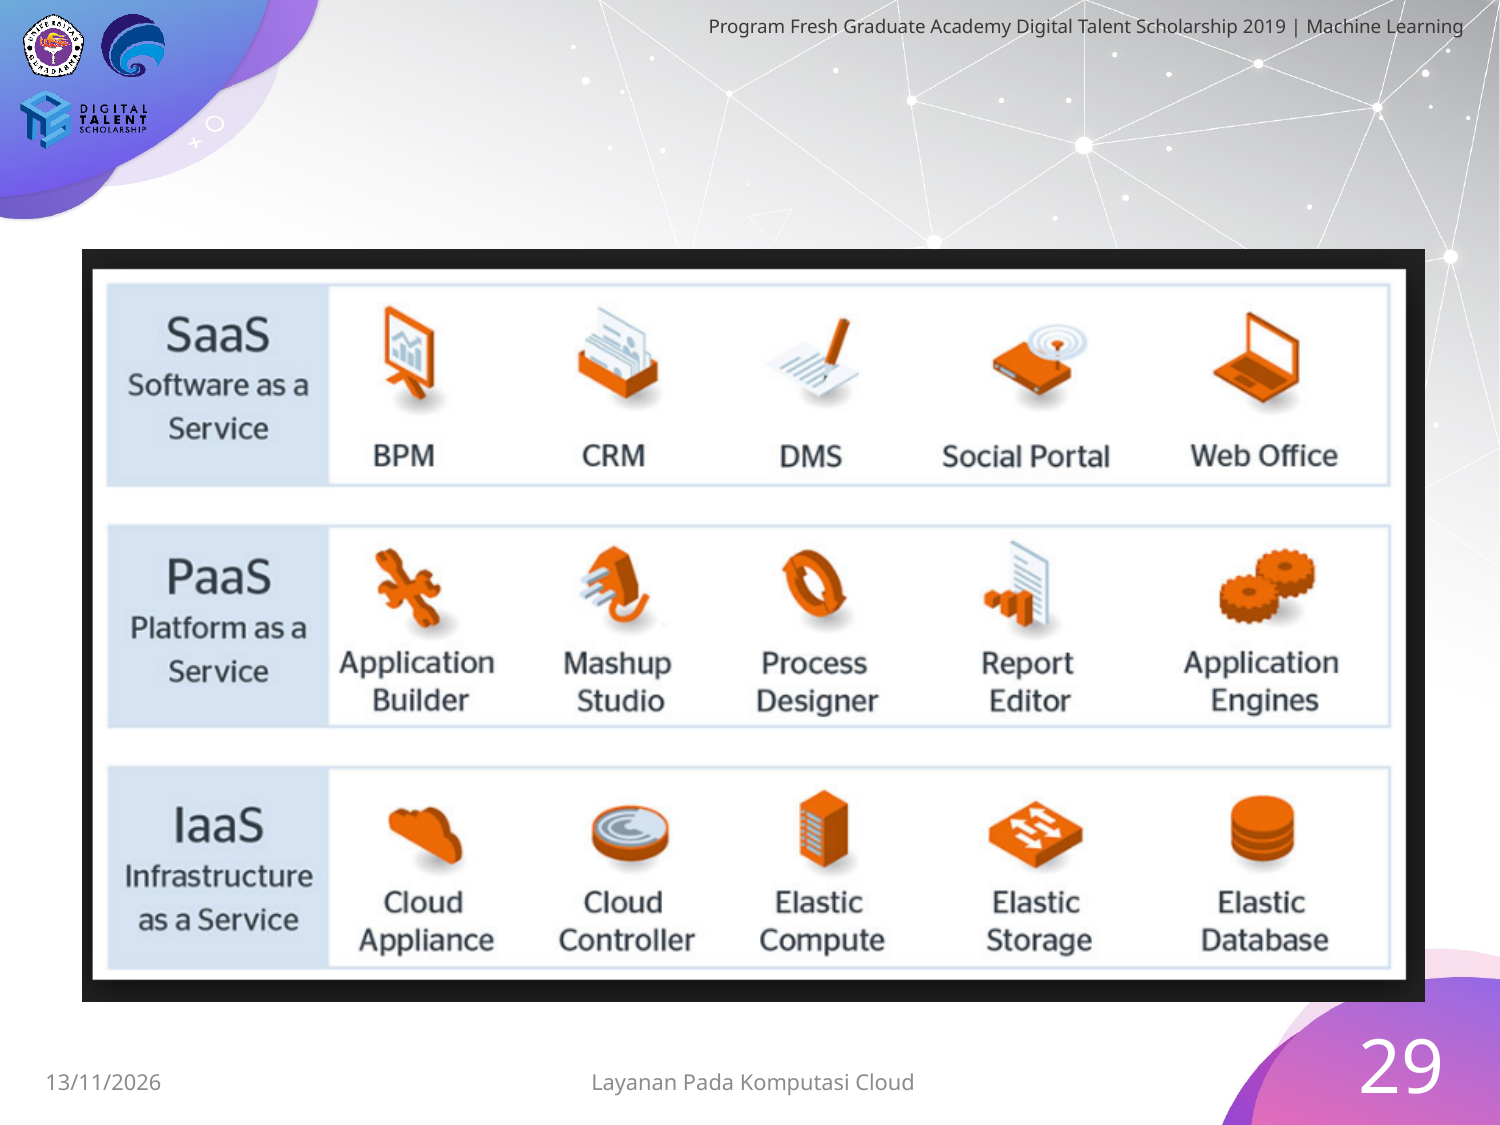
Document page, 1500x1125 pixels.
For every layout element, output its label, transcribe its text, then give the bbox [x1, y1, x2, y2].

picture [0, 0, 1500, 1125]
footer Layanan Pada Komputasi Cloud [386, 1053, 1121, 1114]
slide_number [30, 1053, 272, 1114]
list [82, 249, 1425, 1002]
slide_number 29 [1327, 1025, 1477, 1115]
